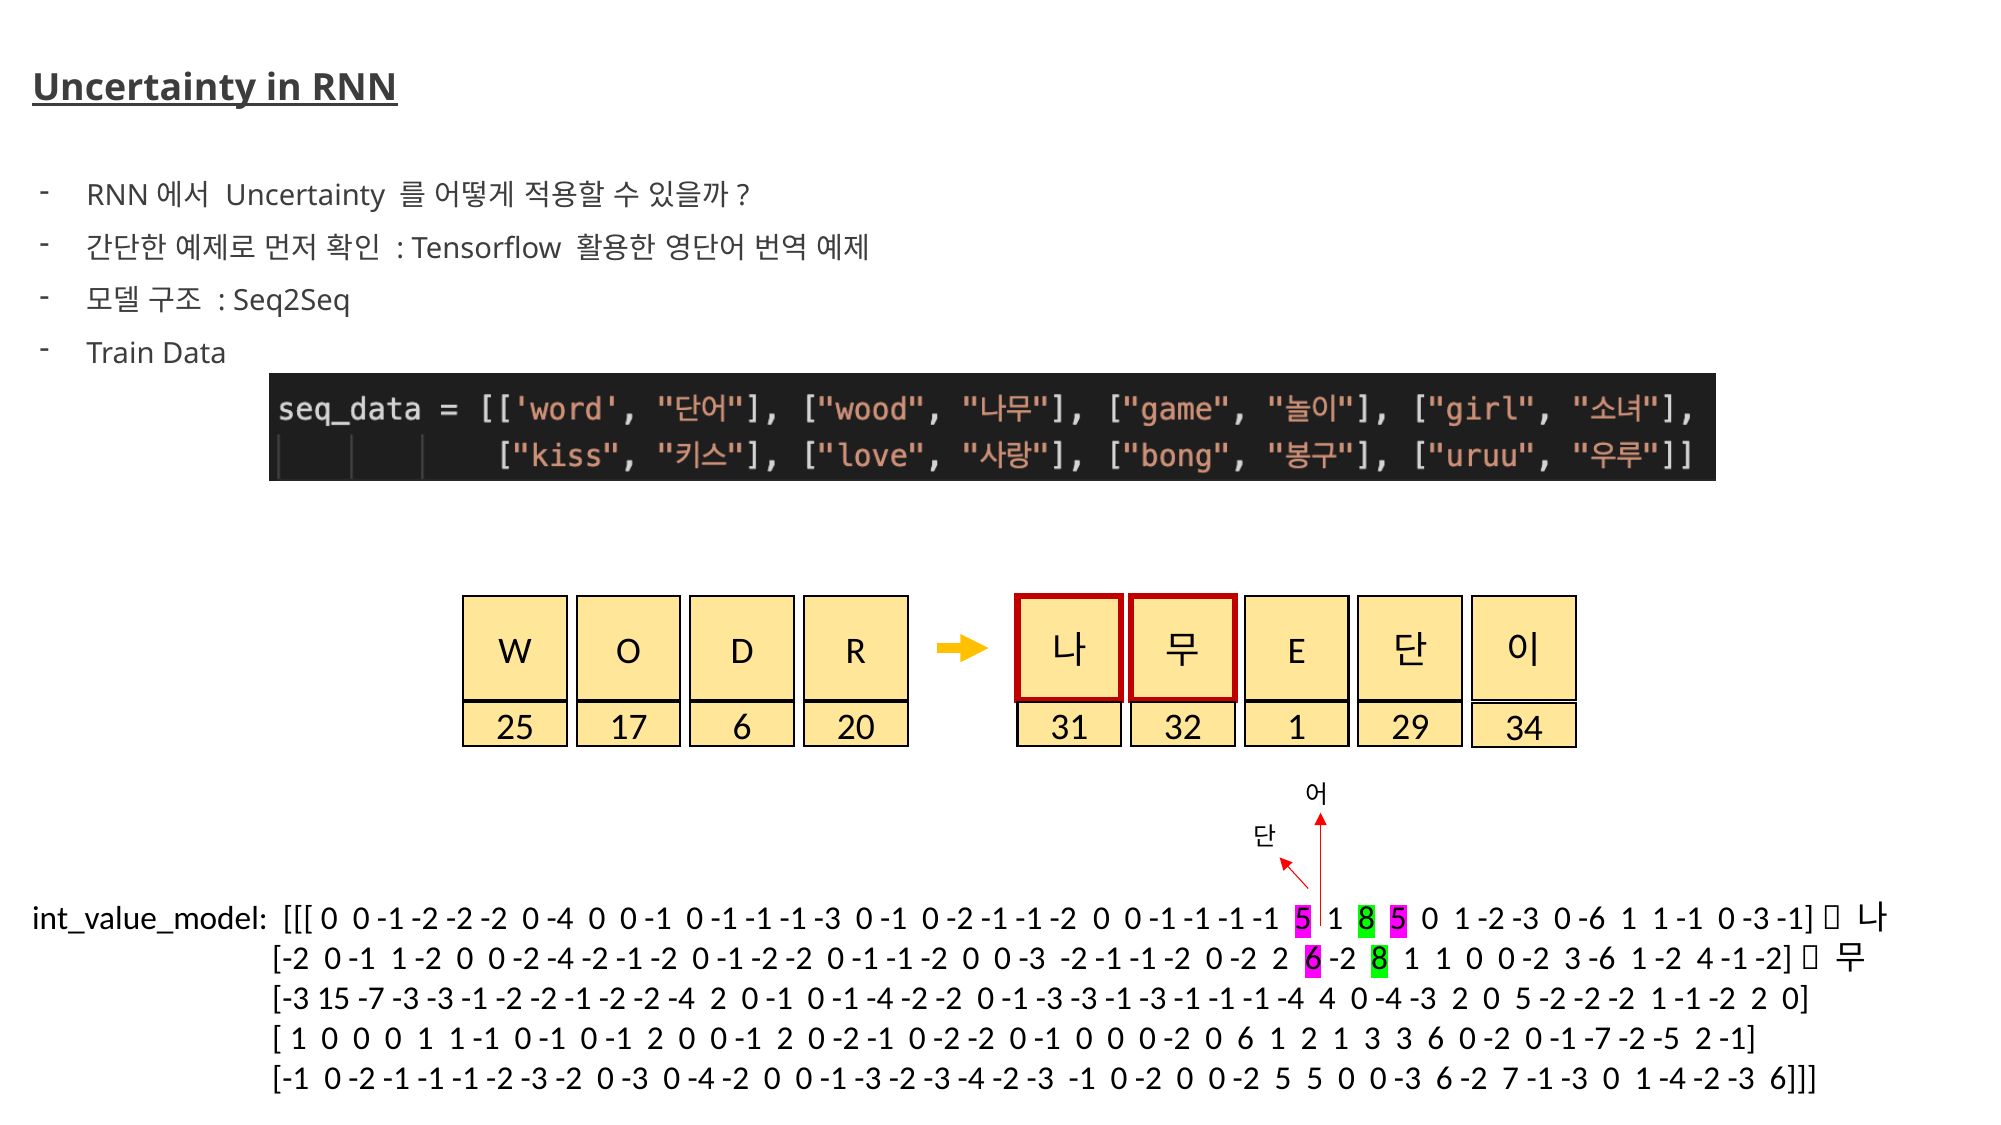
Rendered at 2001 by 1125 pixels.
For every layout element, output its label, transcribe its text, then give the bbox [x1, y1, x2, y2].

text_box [462, 596, 1576, 747]
picture [269, 373, 1716, 481]
text_box 어 [1290, 770, 1373, 816]
text_box Uncertainty in RNN [17, 33, 1968, 116]
text_box int_value_model: [[[ 0 0 -1 -2 -2 -2 0 -4 0 0 -1 0 -1 -1 -1 -3 0 -1 0 -2 -1 -1 -2 0 0 -1 -1 -1 -1 5 1 8 5 0 1 -2 -3 0 -6 1 1 -1 0 -3 -1]  나 [-2 0 -1 1 -2 0 0 -2 -4 -2 -1 -2 0 -1 -2 -2 0 -1 -1 -2 0 0 -3 -2 -1 -1 -2 0 -2 2 6 -2 8 1 1 0 0 -2 3 -6 1 -2 4 -1 -2]  무 [-3 15 -7 -3 -3 -1 -2 -2 -1 -2 -2 -4 2 0 -1 0 -1 -4 -2 -2 0 -1 -3 -3 -1 -3 -1 -1 -1 -4 4 0 -4 -3 2 0 5 -2 -2 -2 1 -1 -2 2 0] [ 1 0 0 0 1 1 -1 0 -1 0 -1 2 0 0 -1 2 0 -2 -1 0 -2 -2 0 -1 0 0 0 -2 0 6 1 2 1 3 3 6 0 -2 0 -1 -7 -2 -5 2 -1] [-1 0 -2 -1 -1 -1 -2 -3 -2 0 -3 0 -4 -2 0 0 -1 -3 -2 -3 -4 -2 -3 -1 0 -2 0 0 -2 5 5 0 0 -3 6 -2 7 -1 -3 0 1 -4 -2 -3 6]]] [17, 889, 1983, 1104]
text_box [1279, 858, 1309, 889]
text_box RNN에서 Uncertainty 를 어떻게 적용할 수 있을까? 간단한 예제로 먼저 확인 : Tensorflow 활용한 영단어 번역 예제 모델 구조 : Seq2Seq Train Data [24, 151, 1976, 377]
text_box 단 [1238, 812, 1320, 858]
